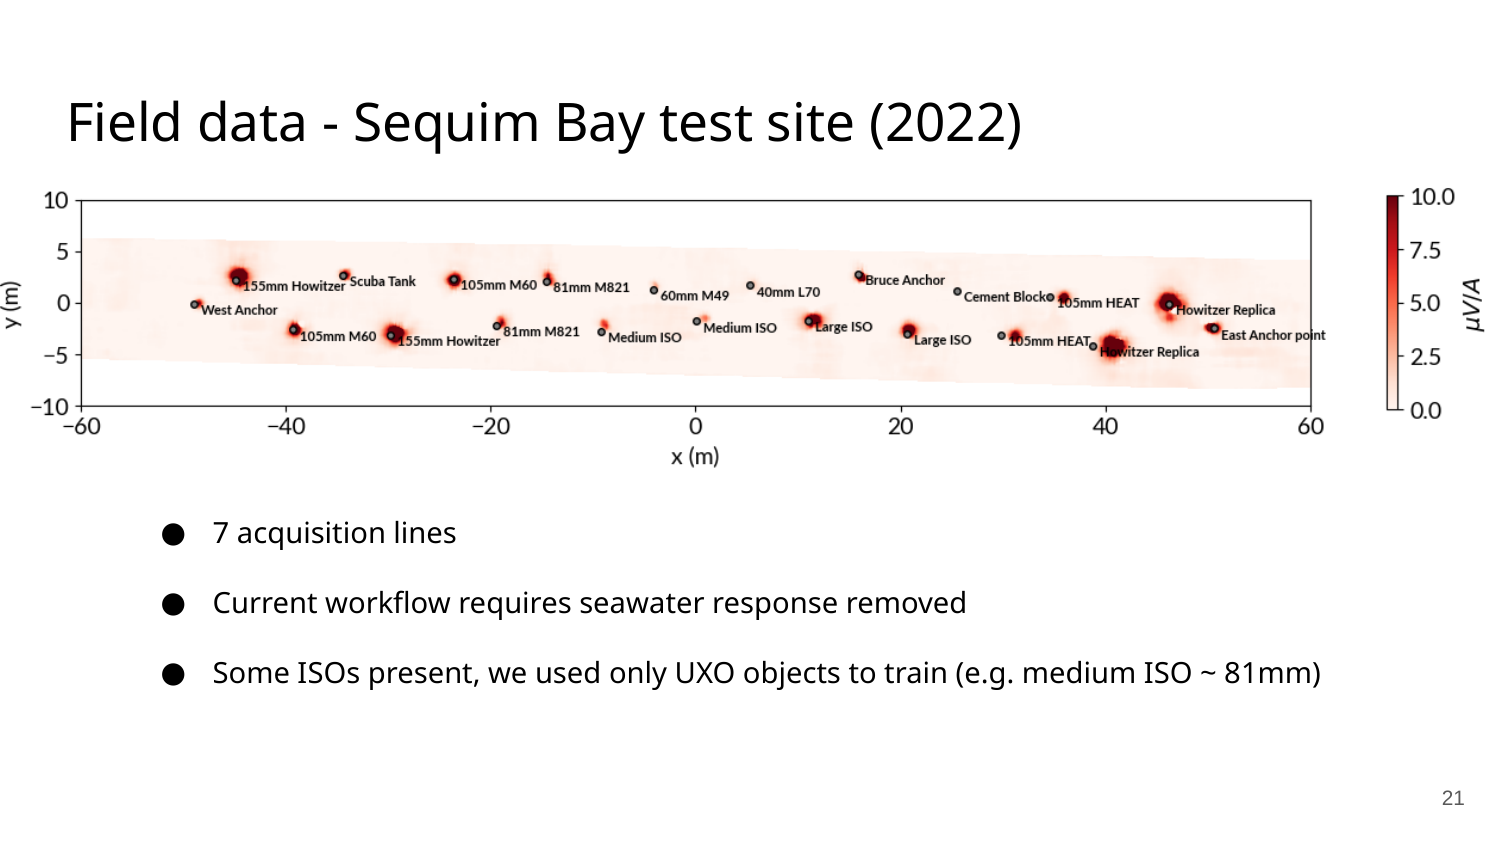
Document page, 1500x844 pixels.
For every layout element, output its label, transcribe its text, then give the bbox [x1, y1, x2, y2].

title Field data - Sequim Bay test site (2022) [51, 72, 1449, 167]
slide_number 21 [1389, 764, 1480, 830]
text_box 7 acquisition lines Current workflow requires seawater response removed Some ISOs present, we used only UXO objects to train (e.g. medium ISO ~ 81mm) [122, 499, 1360, 704]
picture [0, 181, 1496, 475]
